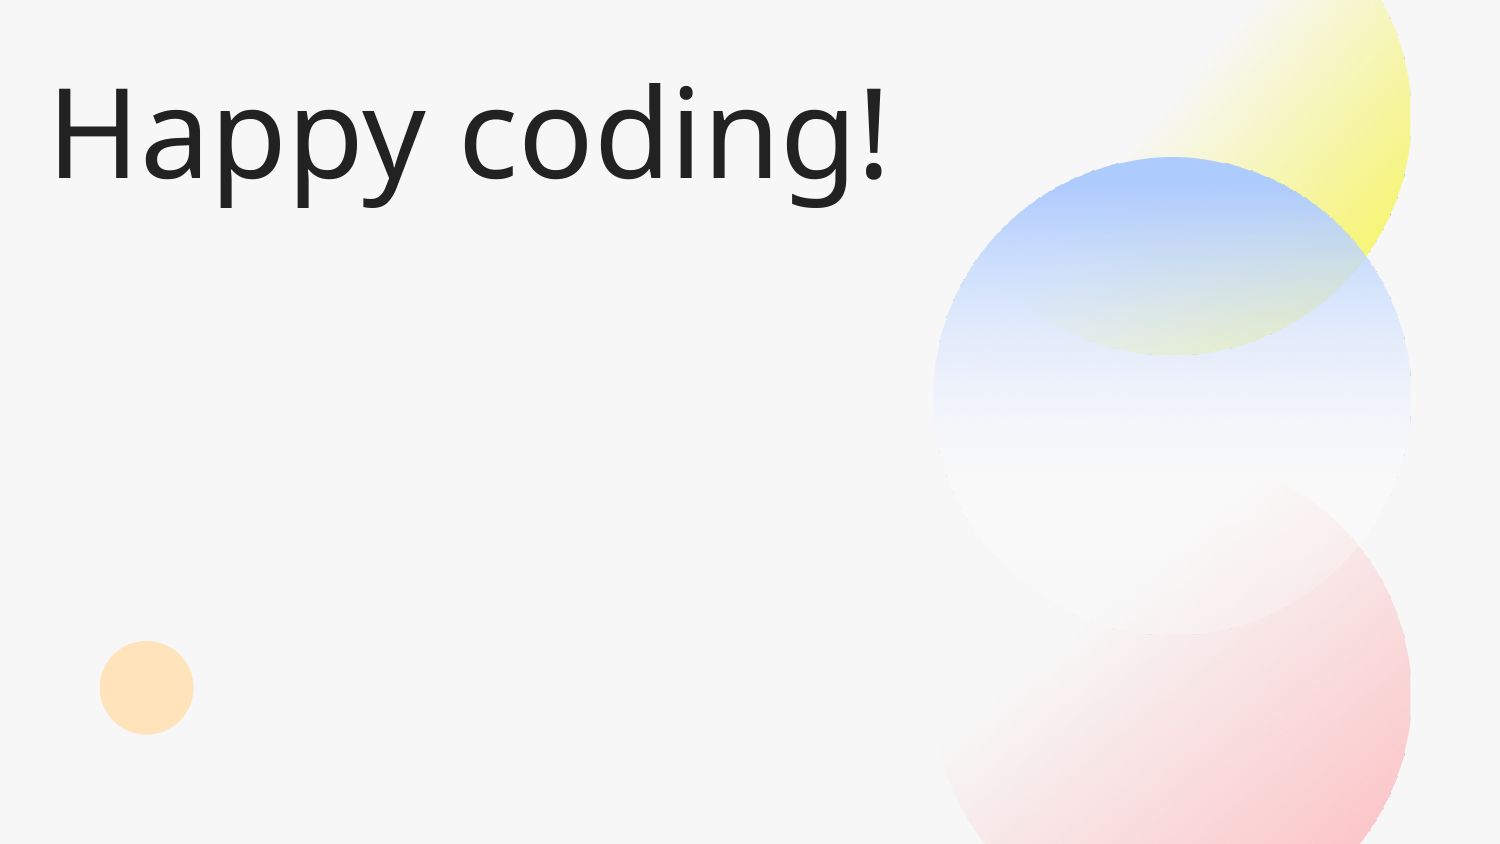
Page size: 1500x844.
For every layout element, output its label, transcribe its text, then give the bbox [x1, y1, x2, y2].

title Happy coding! [47, 76, 978, 218]
picture [933, 0, 1411, 844]
